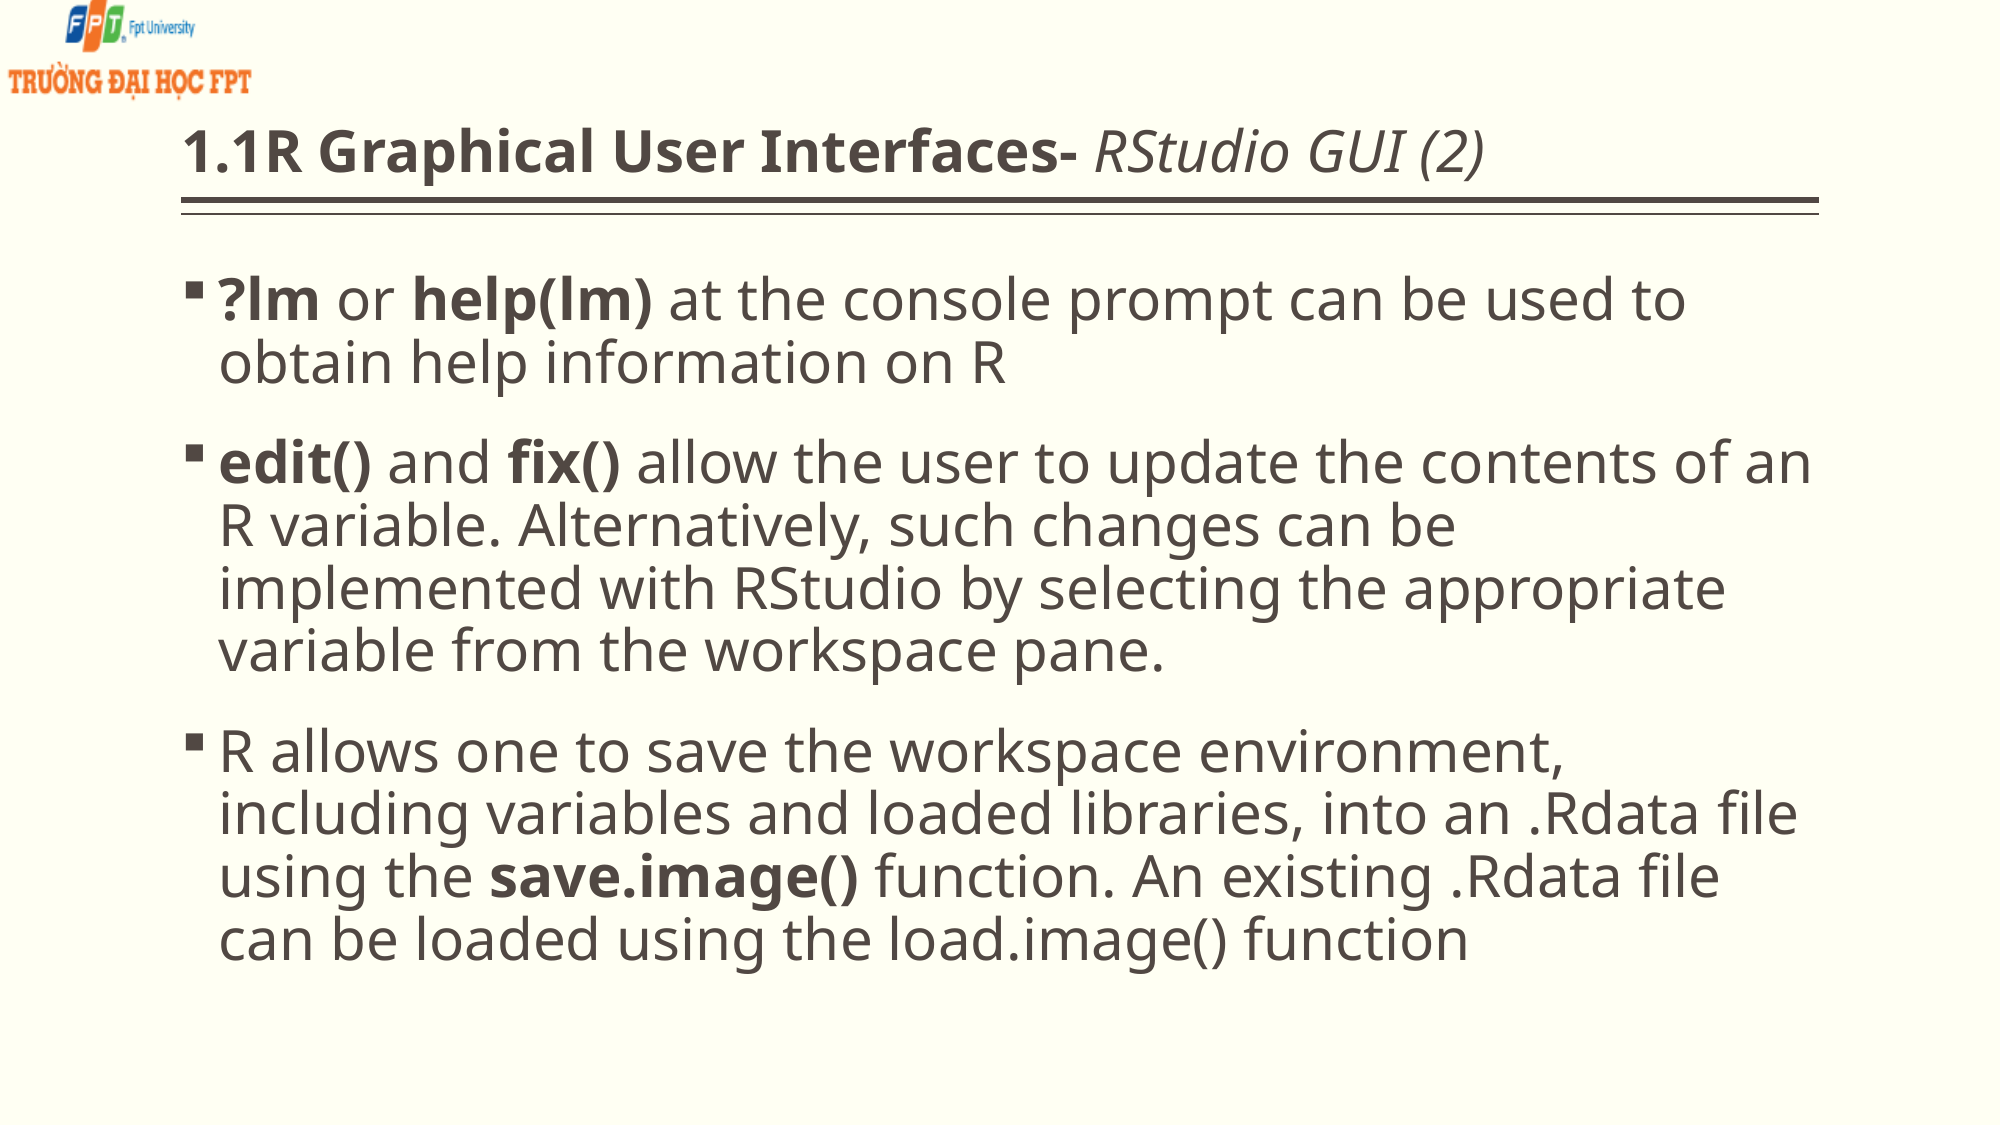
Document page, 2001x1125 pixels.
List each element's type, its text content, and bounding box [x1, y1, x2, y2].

picture [0, 0, 272, 114]
list ?lm or help(lm) at the console prompt can be used to obtain help information on R edit() and fix() allow the user to update the contents of an R variable. Alternatively, such changes can be implemented with RStudio by selecting the appropriate variable from the workspace pane. R allows one to save the workspace environment, including variables and loaded libraries, into an .Rdata file using the save.image() function. An existing .Rdata file can be loaded using the load.image() function [181, 262, 1819, 1013]
title 1.1R Graphical User Interfaces- RStudio GUI (2) [181, 12, 1819, 193]
